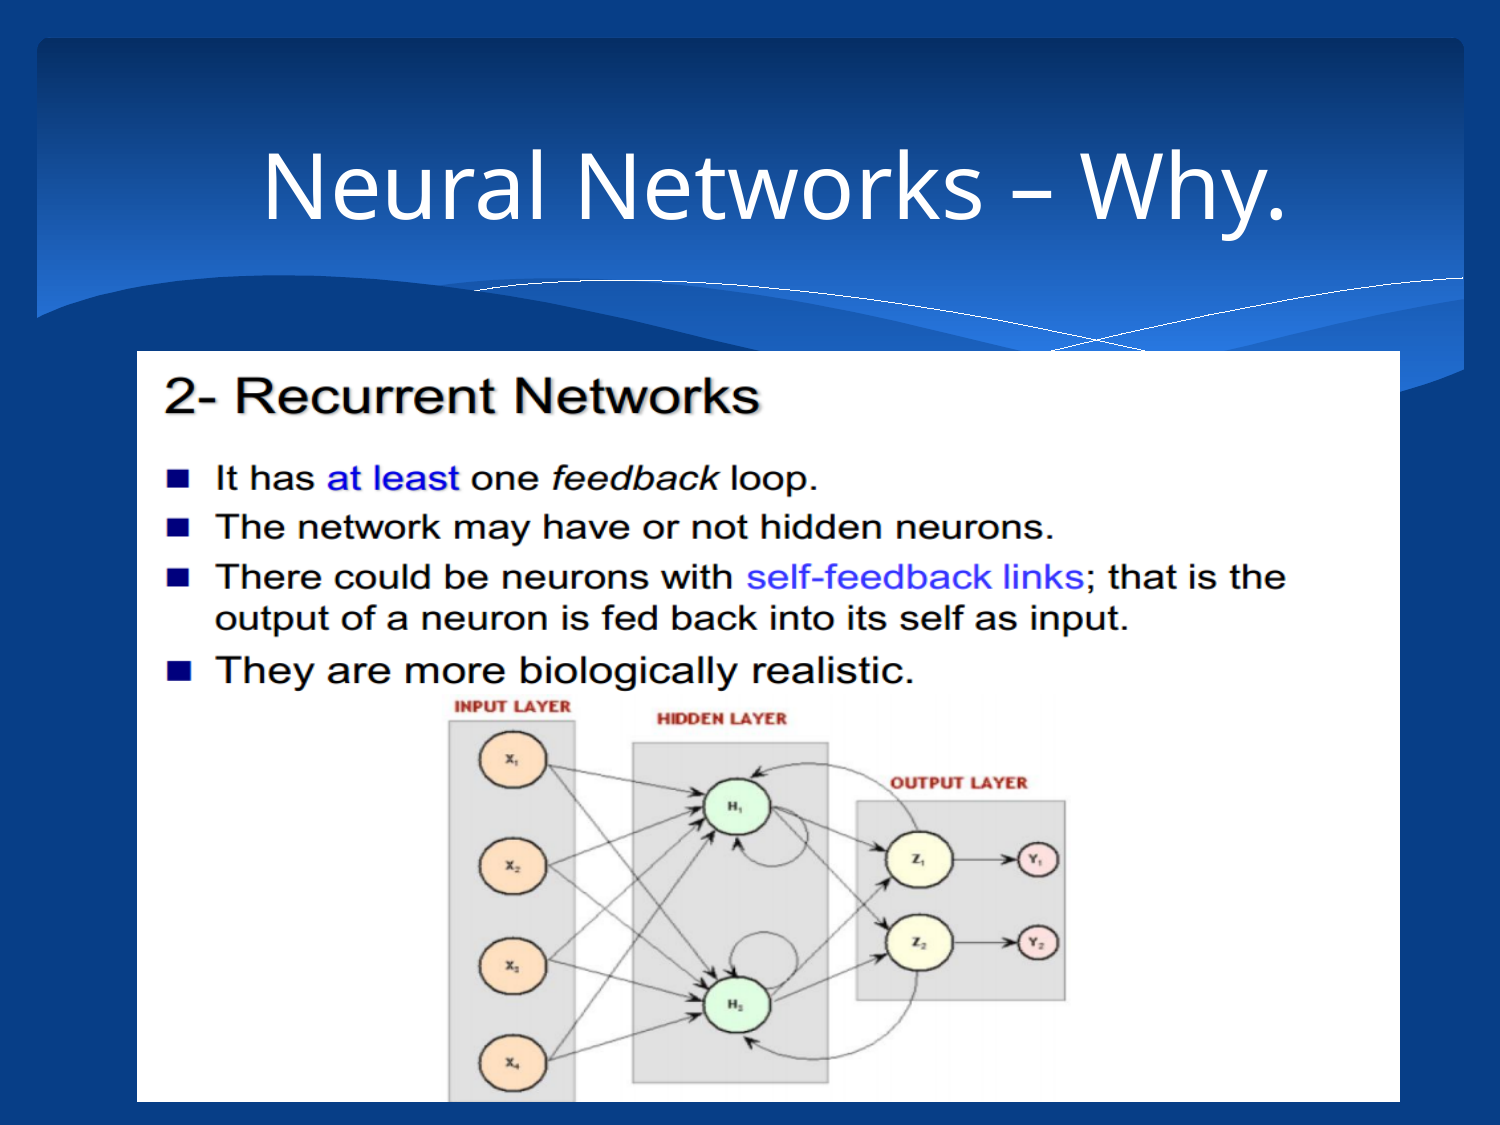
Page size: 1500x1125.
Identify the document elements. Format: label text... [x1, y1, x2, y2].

text_box Neural Networks – Why. [99, 80, 1450, 286]
picture [137, 351, 1401, 1102]
text_box [74, 287, 1425, 1100]
